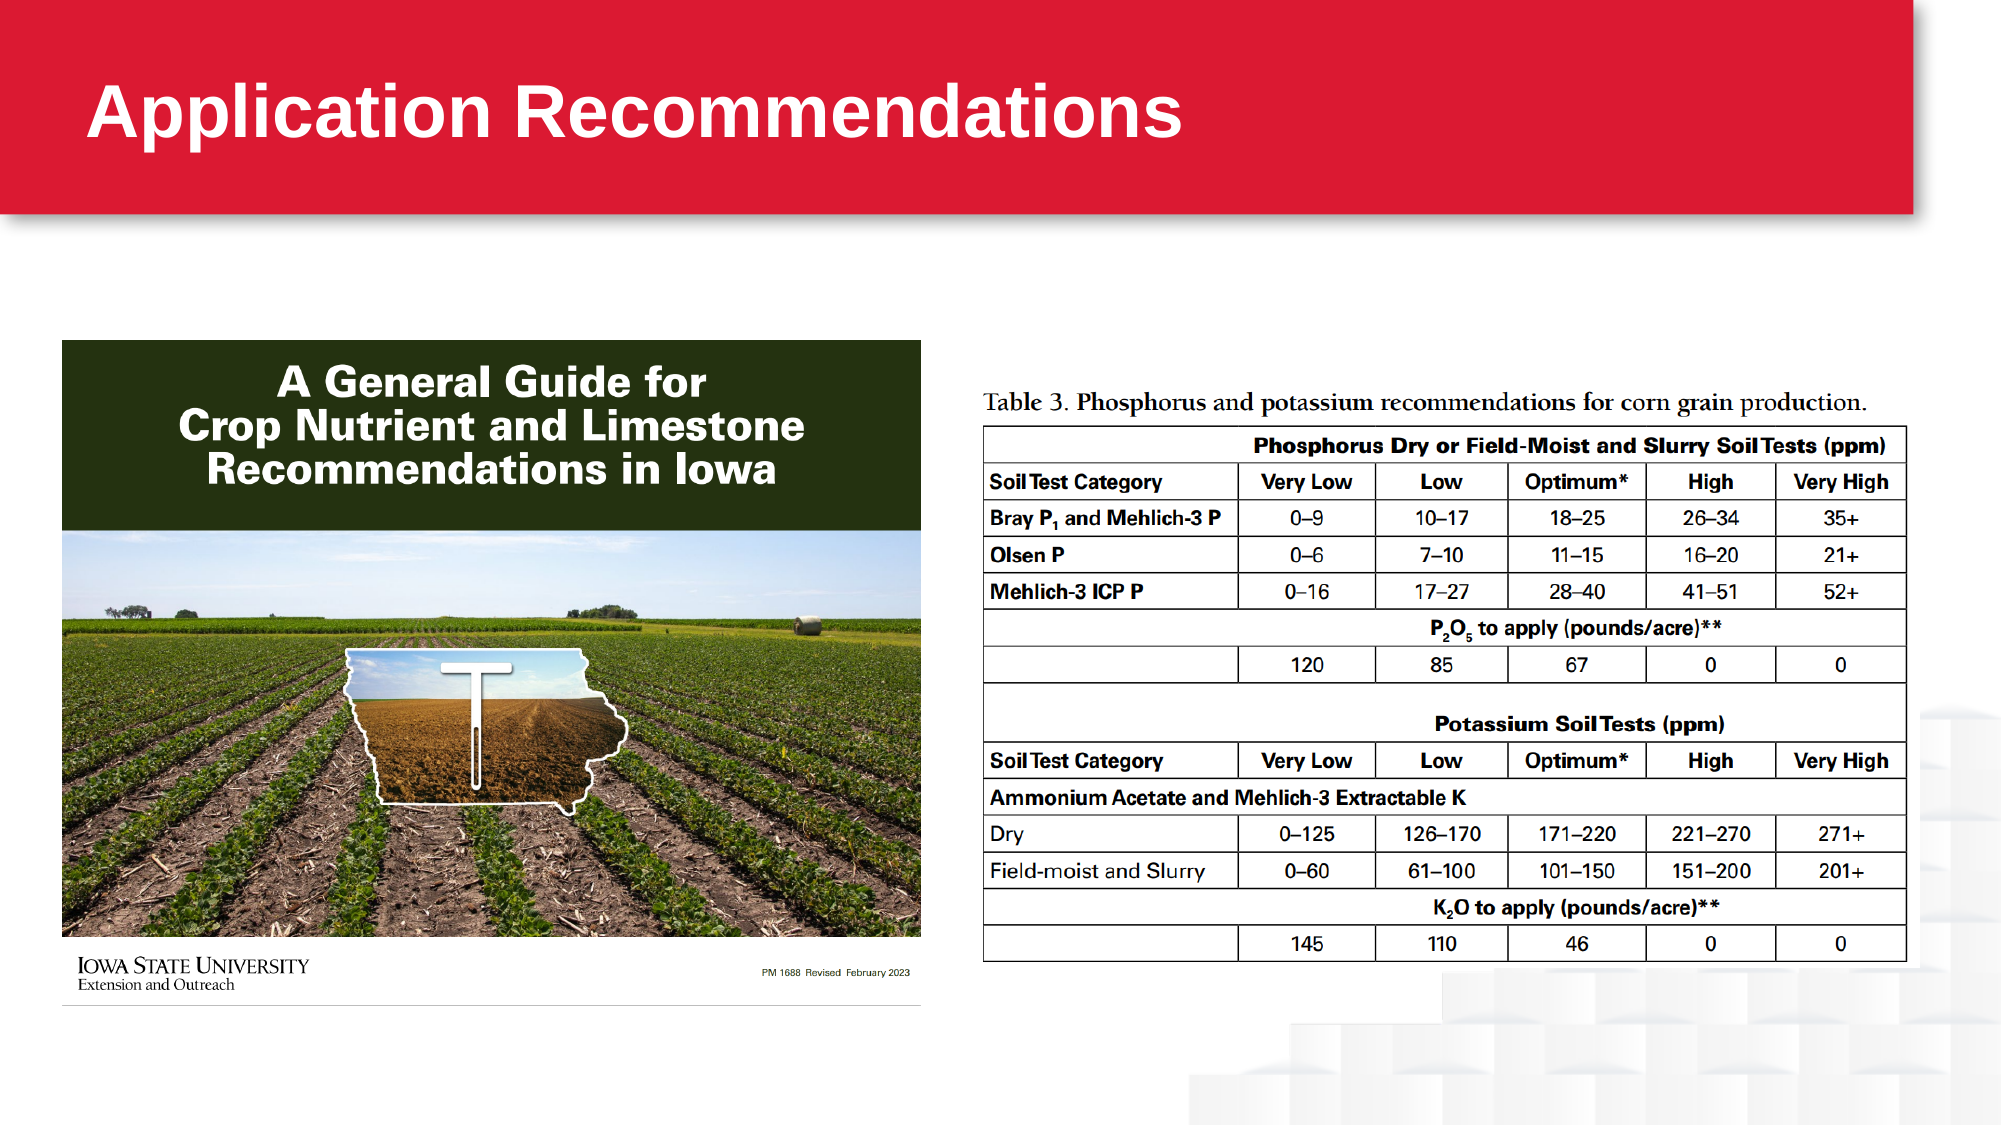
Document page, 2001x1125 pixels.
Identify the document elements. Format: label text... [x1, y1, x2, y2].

title Application Recommendations [85, 19, 1853, 214]
picture [62, 340, 921, 1007]
picture [968, 378, 1920, 969]
